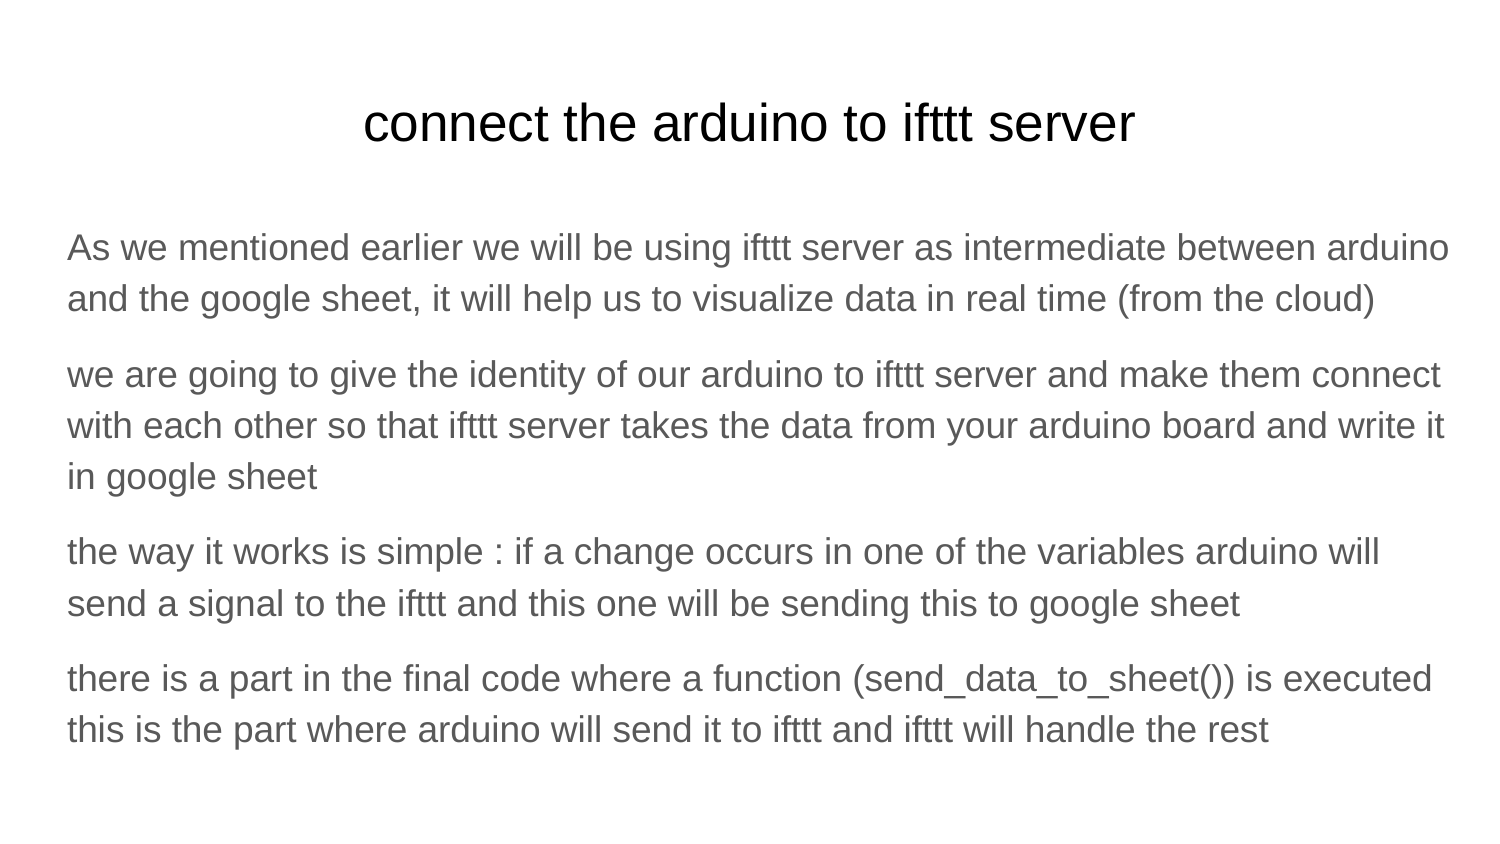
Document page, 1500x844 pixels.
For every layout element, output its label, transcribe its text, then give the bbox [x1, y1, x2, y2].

list As we mentioned earlier we will be using ifttt server as intermediate between arduino and the google sheet, it will help us to visualize data in real time (from the cloud) we are going to give the identity of our arduino to ifttt server and make them connect with each other so that ifttt server takes the data from your arduino board and write it in google sheet the way it works is simple : if a change occurs in one of the variables arduino will send a signal to the ifttt and this one will be sending this to google sheet there is a part in the final code where a function (send_data_to_sheet()) is executed this is the part where arduino will send it to ifttt and ifttt will handle the rest [67, 201, 1465, 780]
title connect the arduino to ifttt server [51, 72, 1449, 167]
